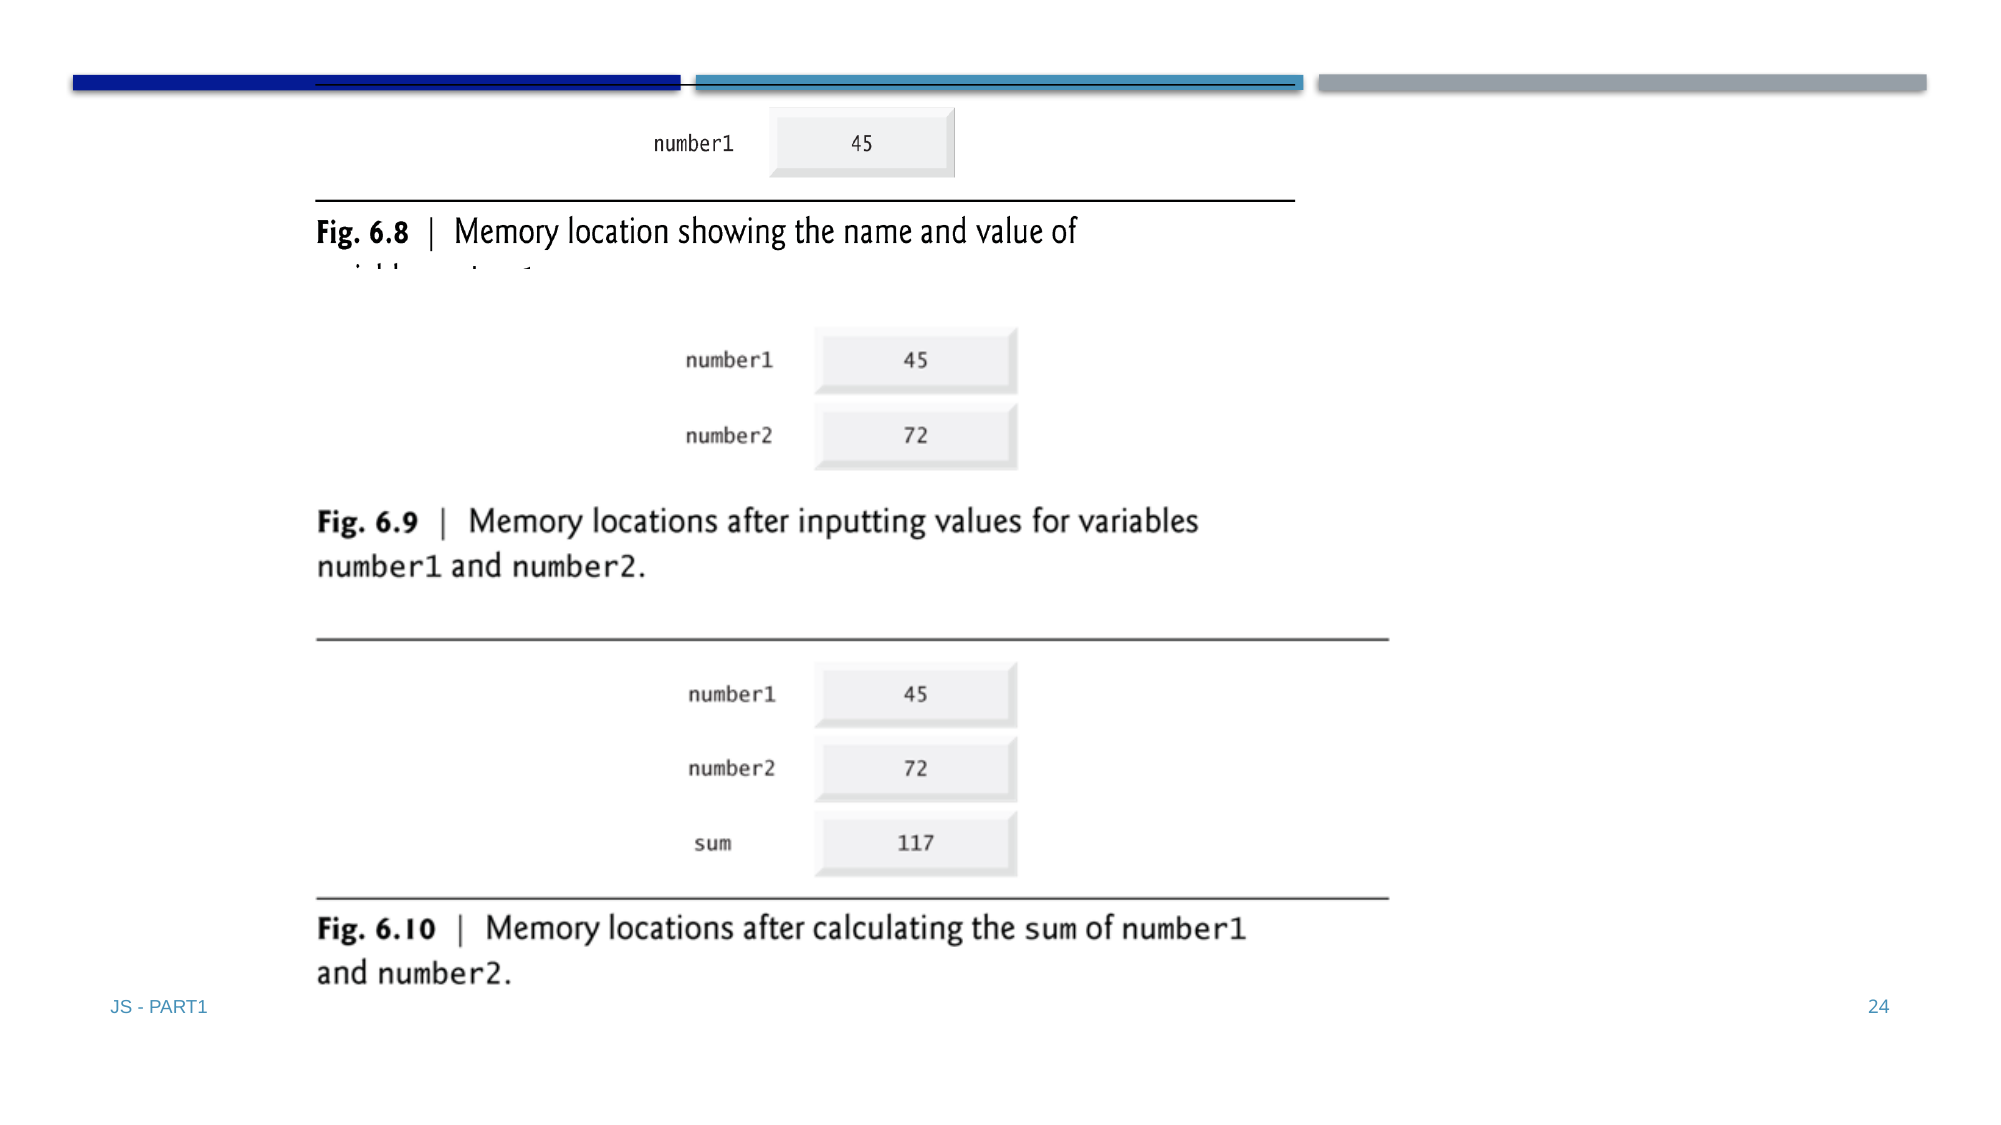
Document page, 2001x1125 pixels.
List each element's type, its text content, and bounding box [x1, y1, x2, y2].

footer JS - Part1 [95, 976, 1230, 1037]
slide_number 24 [1732, 977, 1905, 1037]
picture [242, 27, 1613, 1006]
